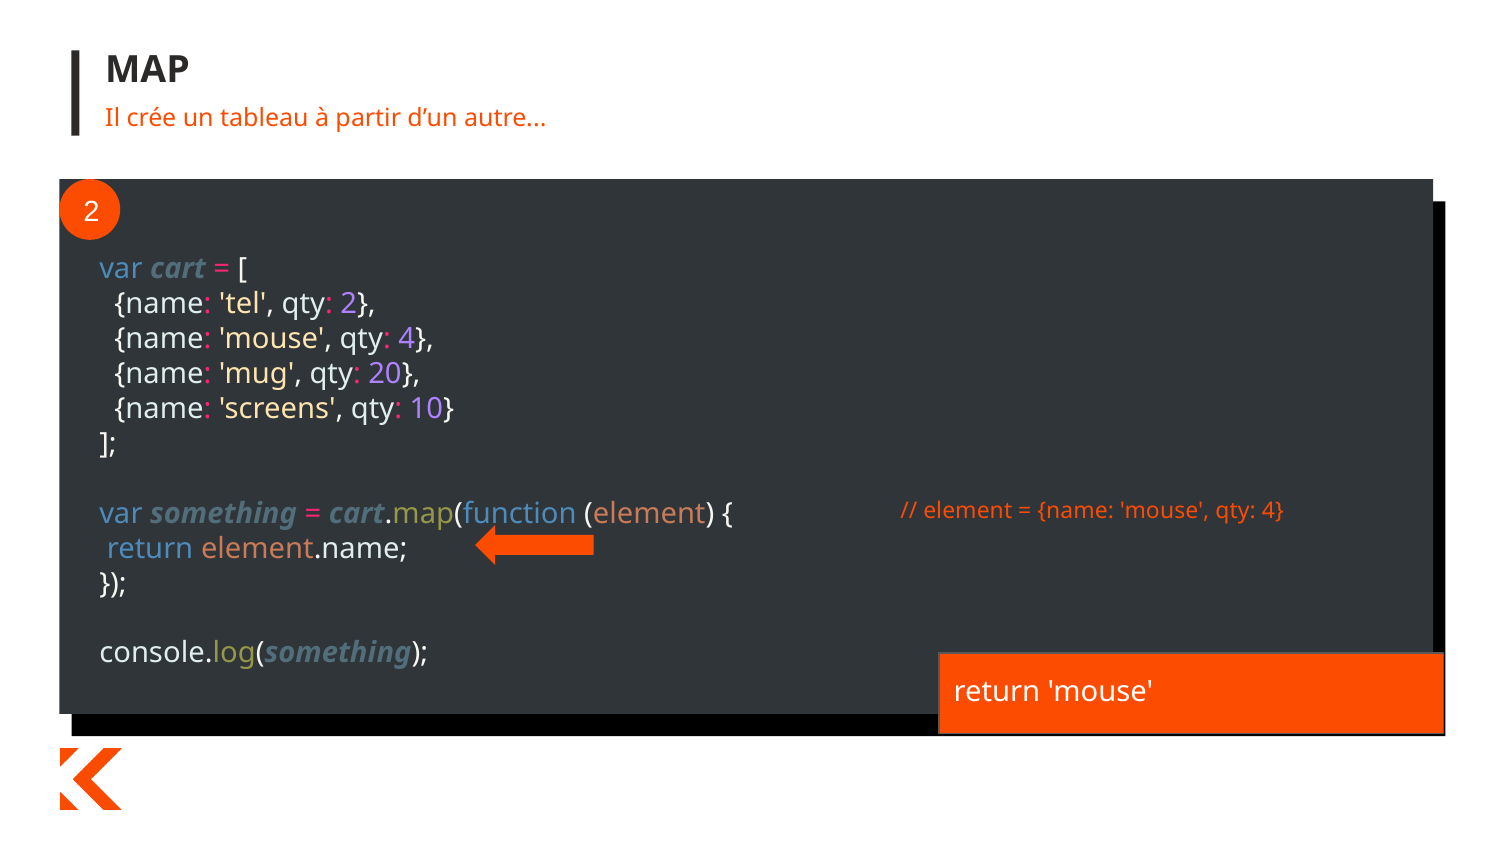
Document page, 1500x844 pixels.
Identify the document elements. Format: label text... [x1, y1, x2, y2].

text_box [59, 178, 1446, 737]
subtitle Il crée un tableau à partir d’un autre... [90, 82, 1169, 127]
picture [60, 748, 122, 810]
text_box return 'mouse' [938, 657, 1452, 788]
title MAP [90, 30, 1205, 92]
